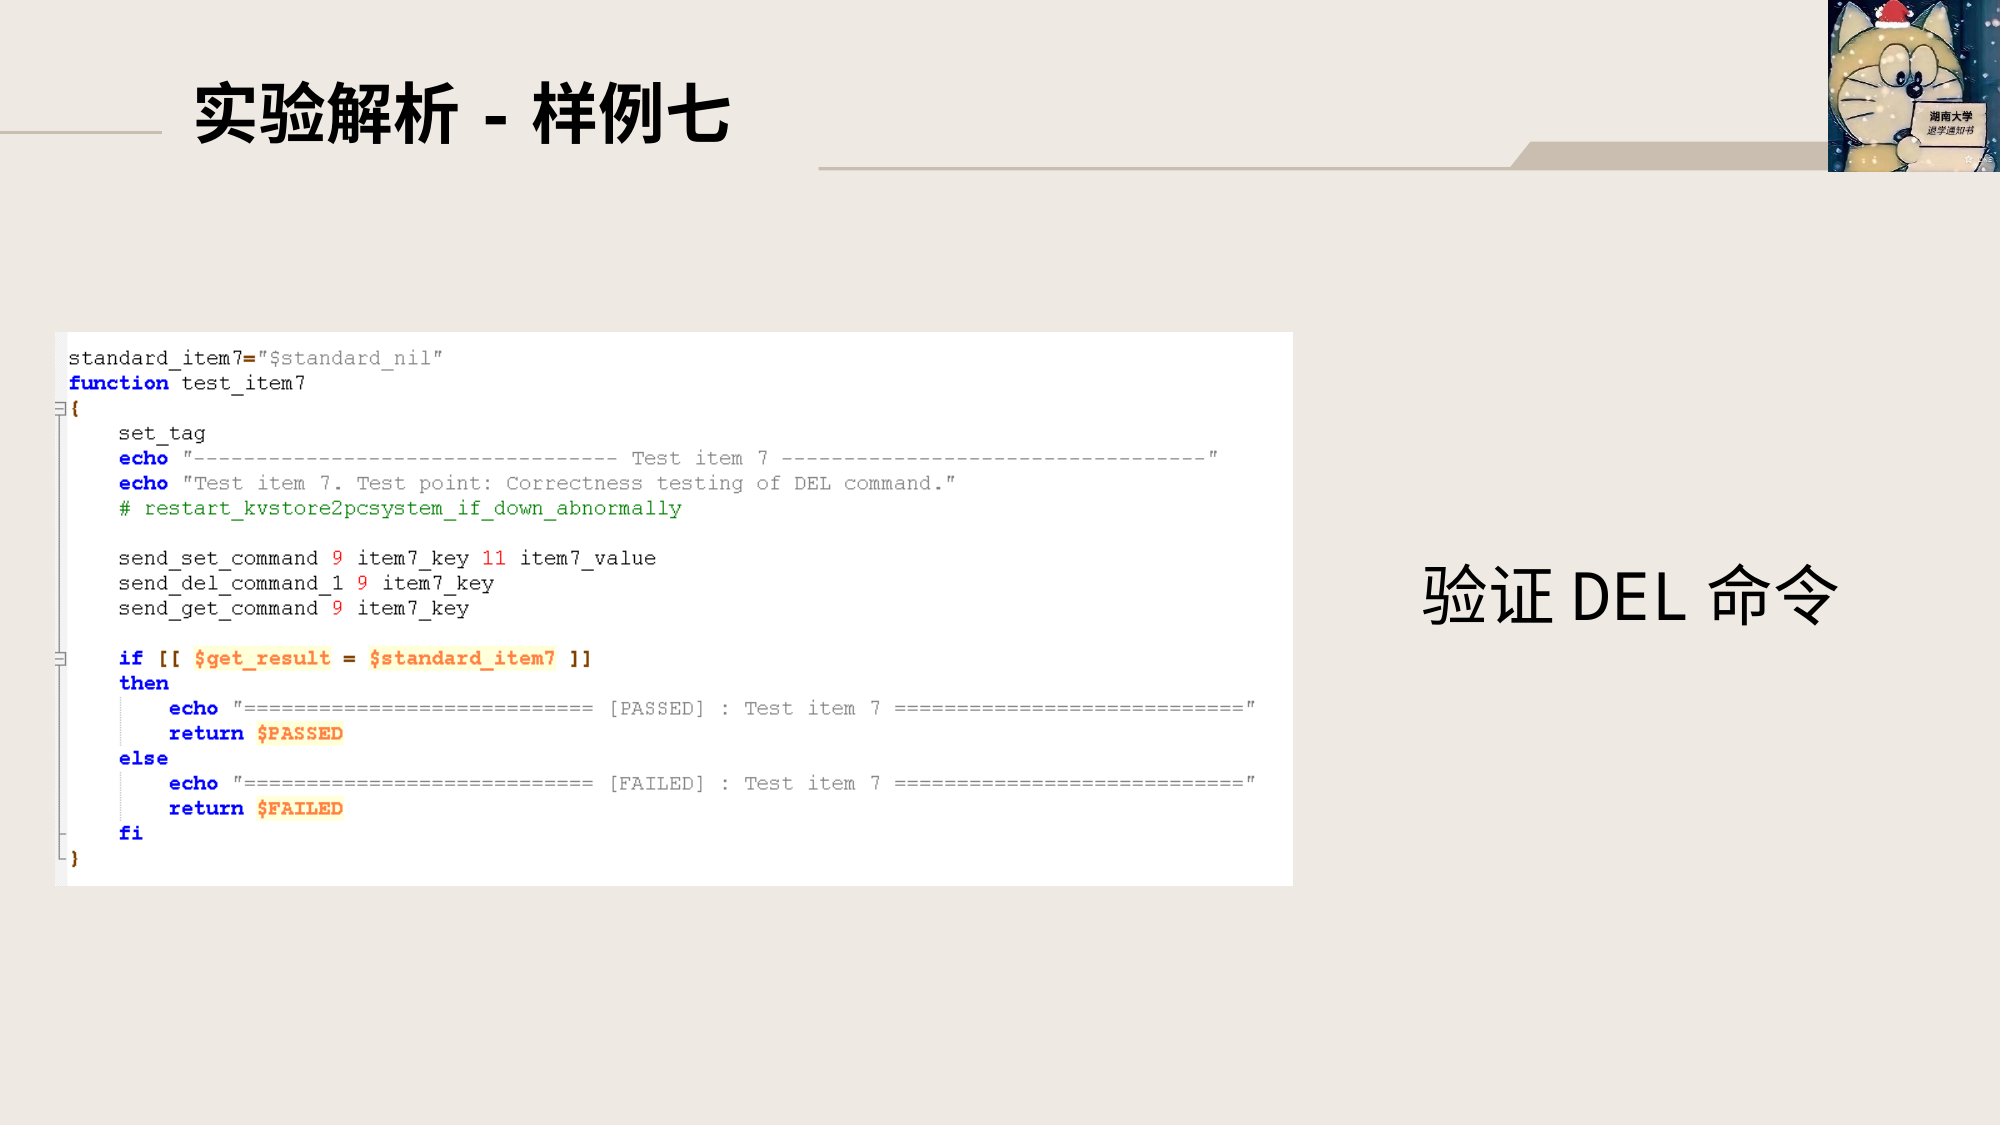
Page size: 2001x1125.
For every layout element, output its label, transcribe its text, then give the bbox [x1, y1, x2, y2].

text_box 实验解析-样例七 [178, 64, 819, 191]
text_box 验证DEL命令 [1406, 545, 1915, 641]
picture [55, 332, 1293, 886]
picture [1828, 0, 2000, 172]
text_box [817, 140, 1828, 172]
